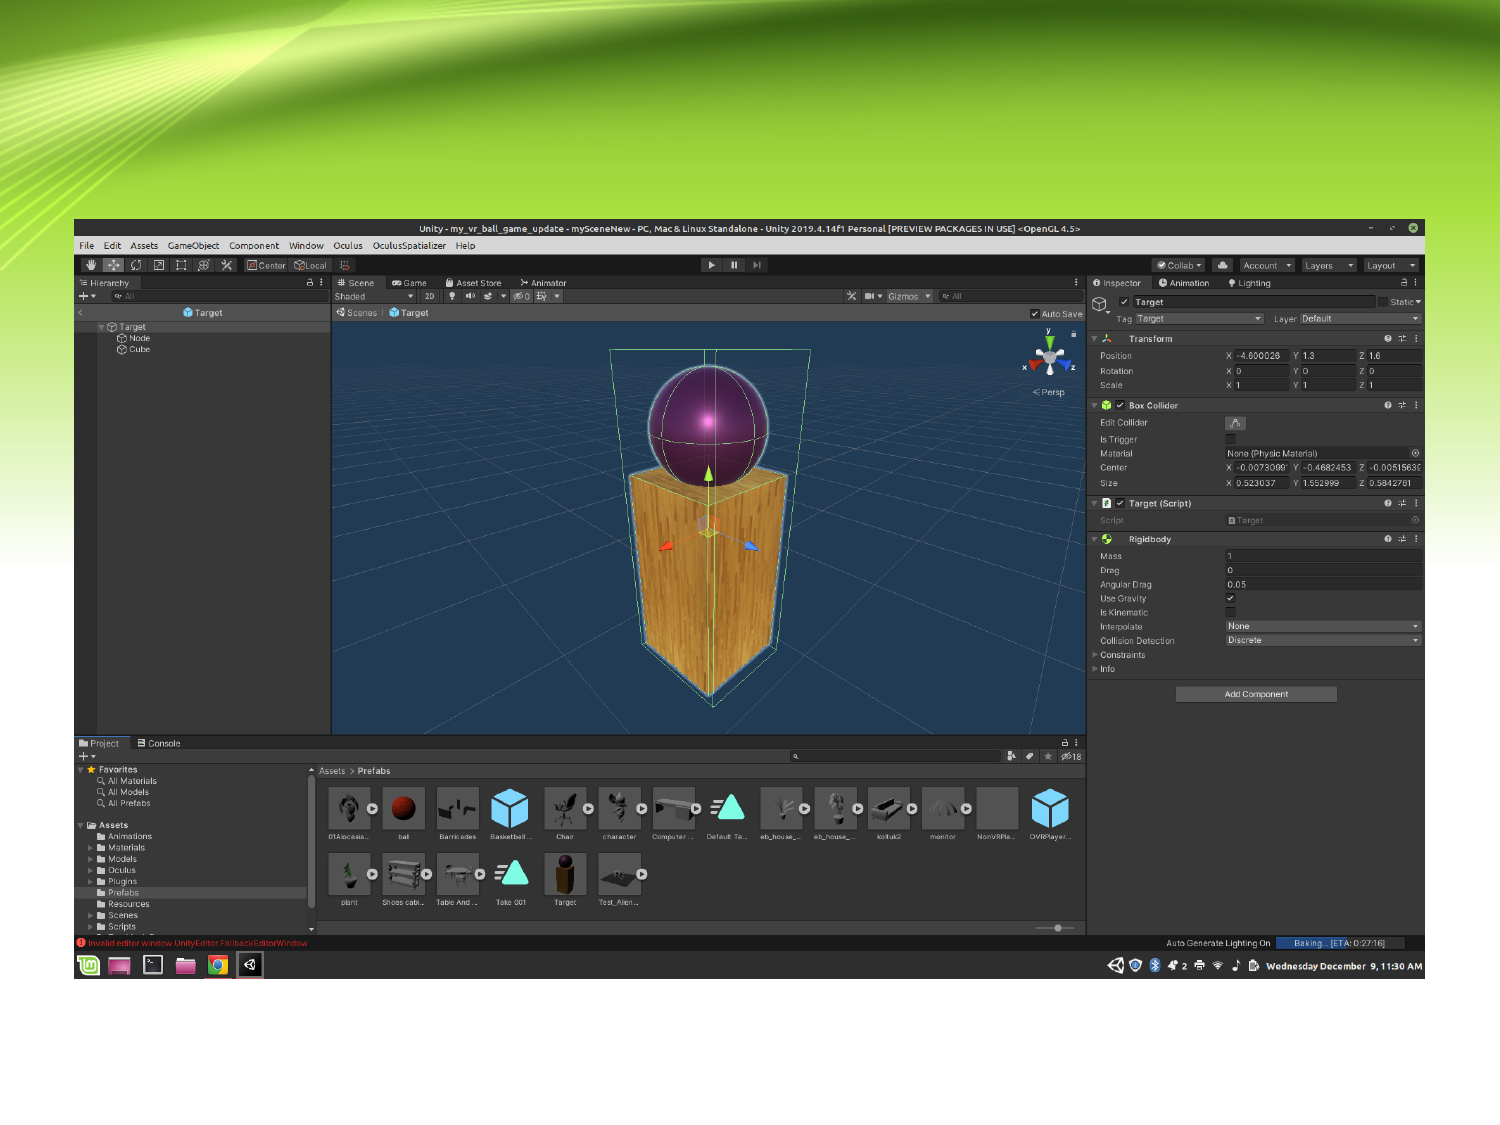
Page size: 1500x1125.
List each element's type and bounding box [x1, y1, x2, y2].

text_box [75, 31, 1425, 127]
picture [0, 0, 1500, 1125]
